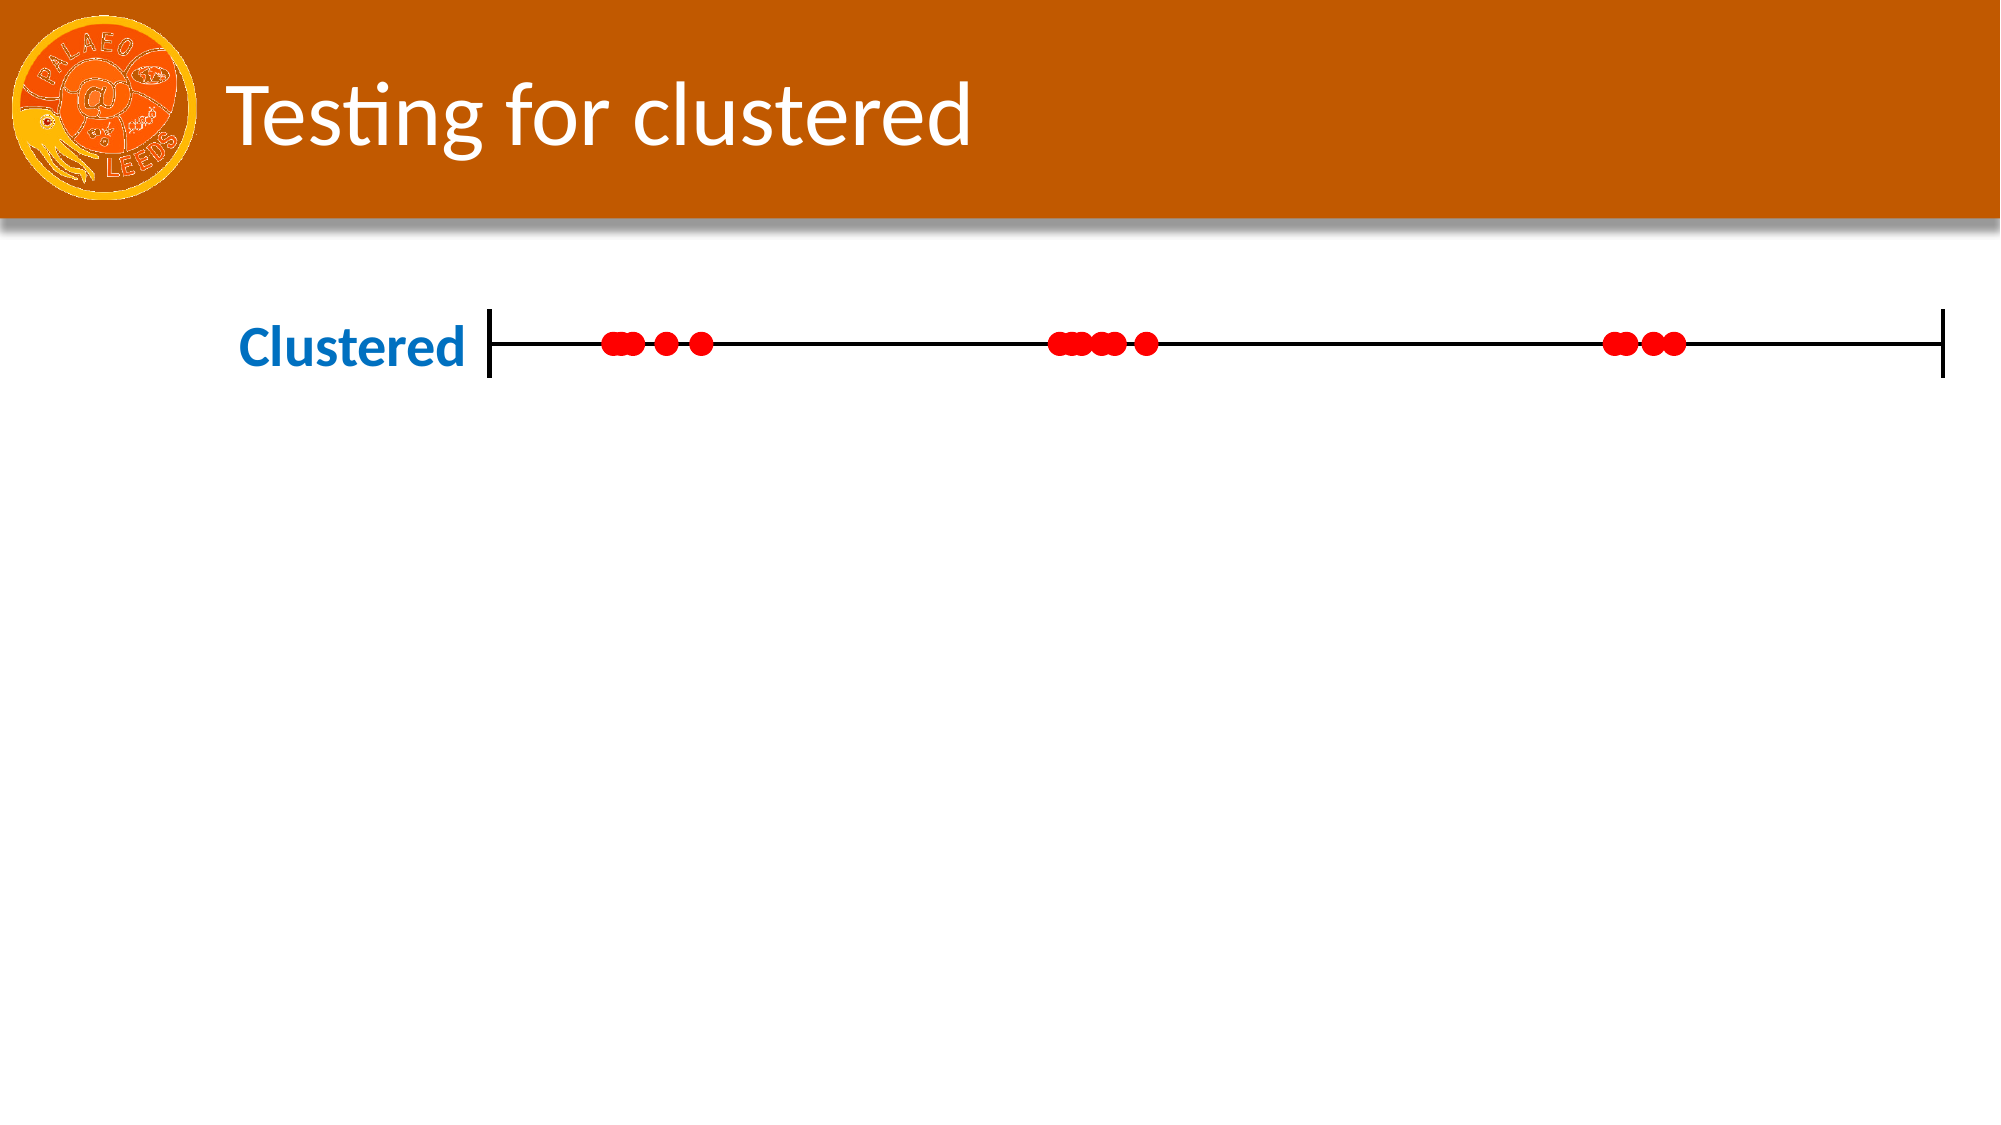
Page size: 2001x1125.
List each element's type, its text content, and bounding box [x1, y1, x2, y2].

text_box [0, 0, 2000, 219]
text_box Testing for clustered [210, 17, 2000, 201]
picture [11, 15, 197, 200]
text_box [222, 300, 1944, 387]
